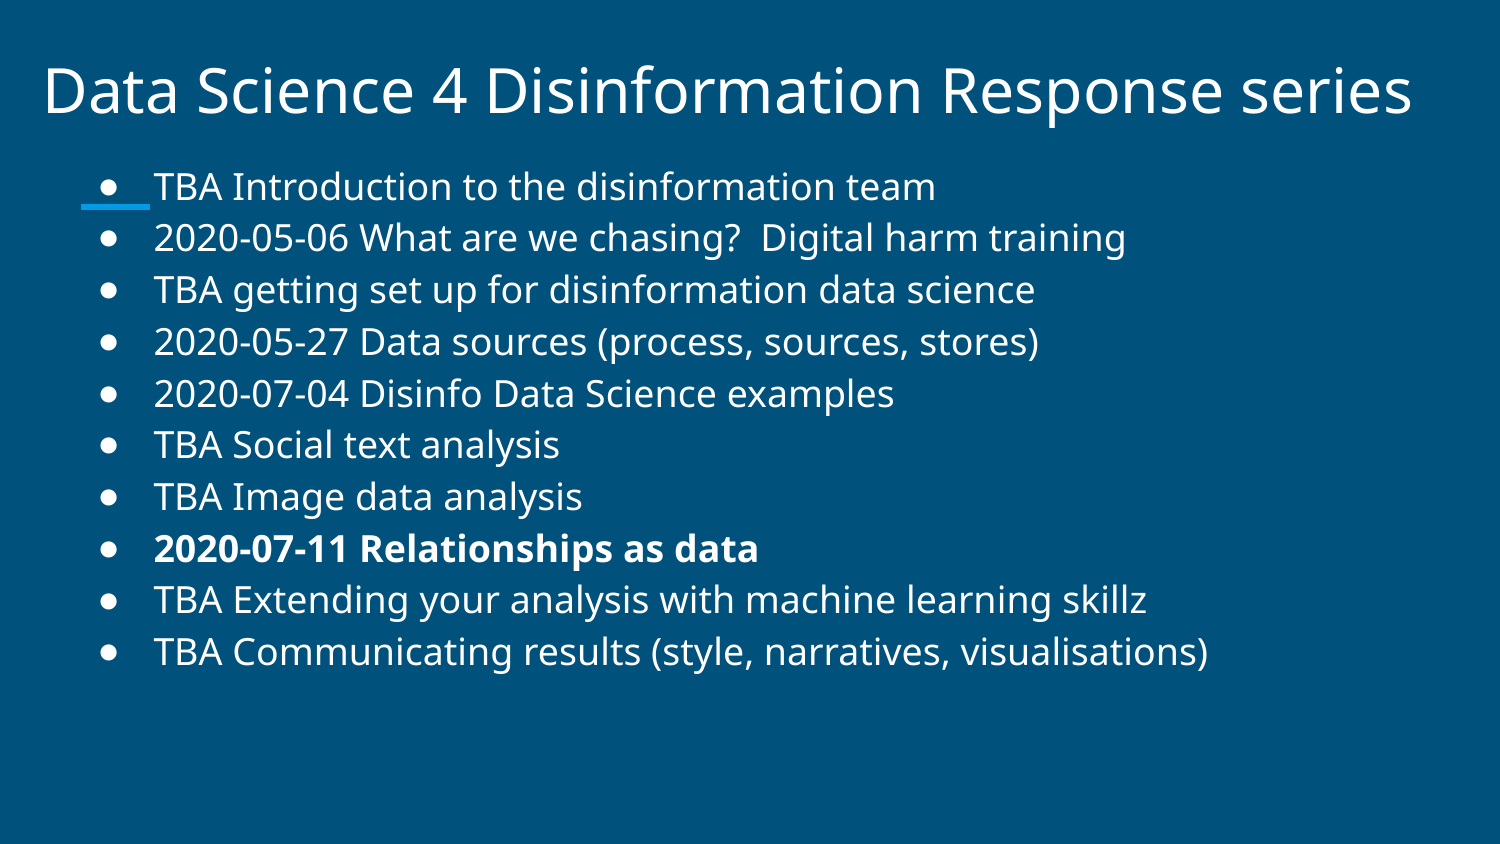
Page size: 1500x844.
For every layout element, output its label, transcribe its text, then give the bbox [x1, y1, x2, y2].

title Data Science 4 Disinformation Response series [26, 27, 1437, 142]
list TBA Introduction to the disinformation team 2020-05-06 What are we chasing? Digital harm training TBA getting set up for disinformation data science 2020-05-27 Data sources (process, sources, stores) 2020-07-04 Disinfo Data Science examples TBA Social text analysis TBA Image data analysis 2020-07-11 Relationships as data TBA Extending your analysis with machine learning skillz TBA Communicating results (style, narratives, visualisations) [63, 140, 1437, 750]
